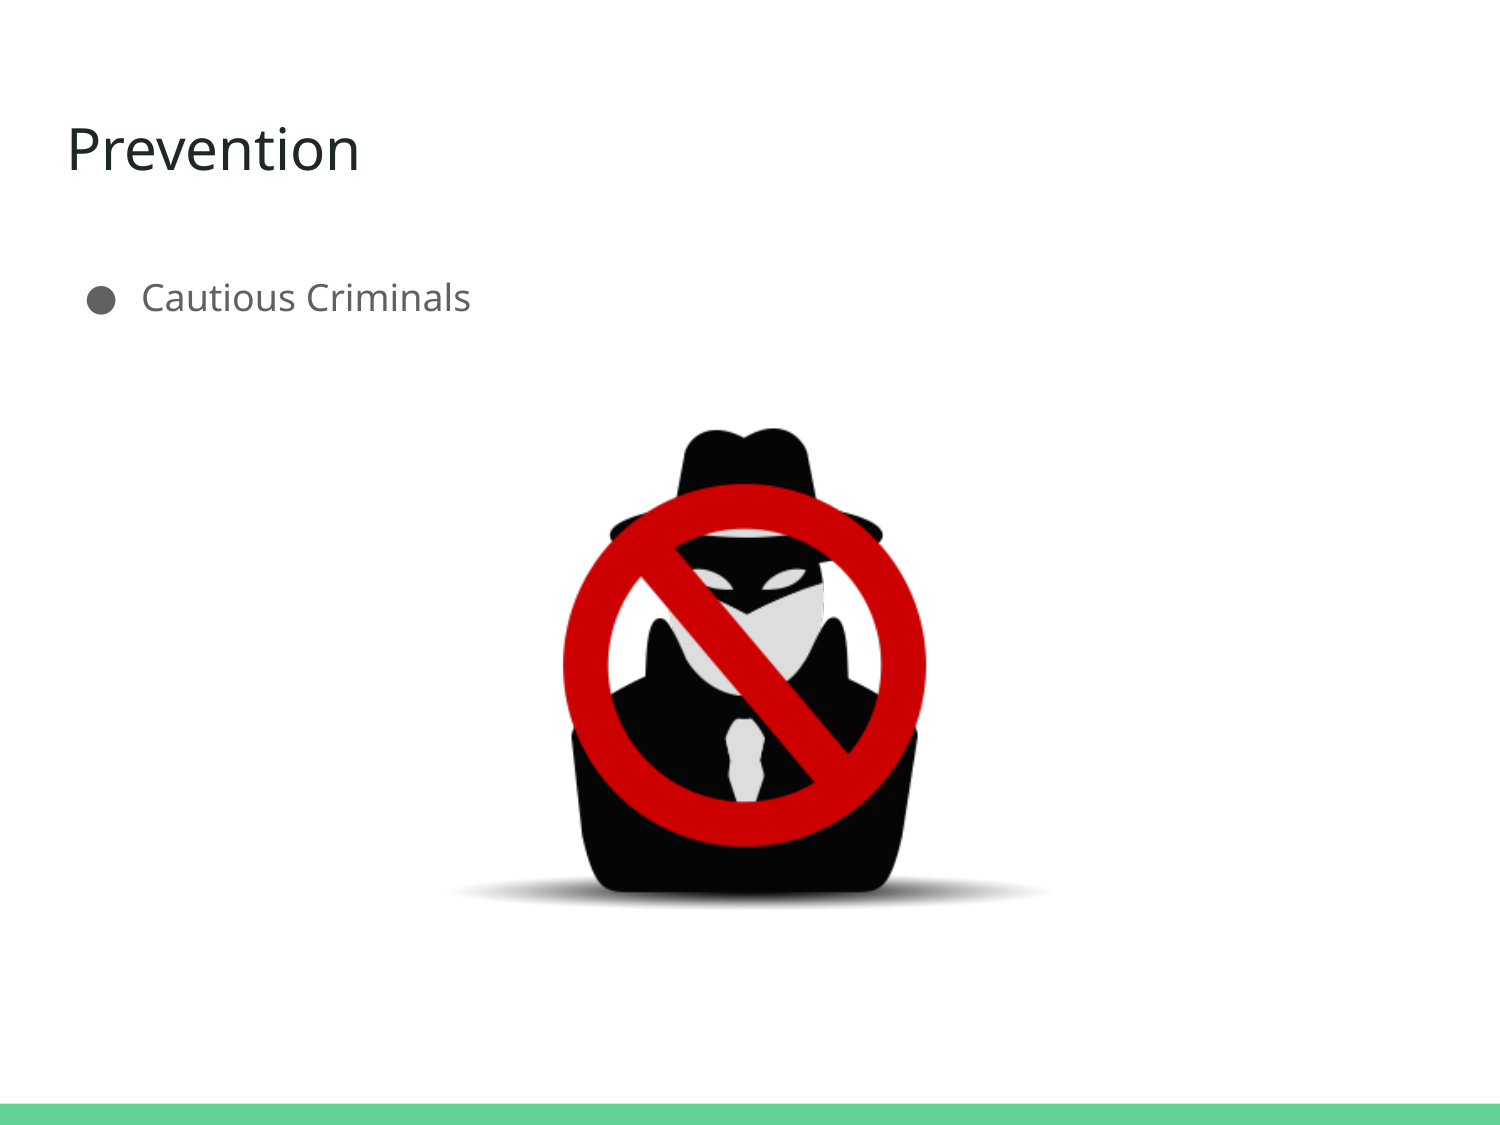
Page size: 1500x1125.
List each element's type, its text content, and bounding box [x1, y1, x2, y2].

picture [414, 328, 1086, 1000]
title Prevention [51, 97, 1449, 223]
list Cautious Criminals [51, 252, 1449, 1000]
